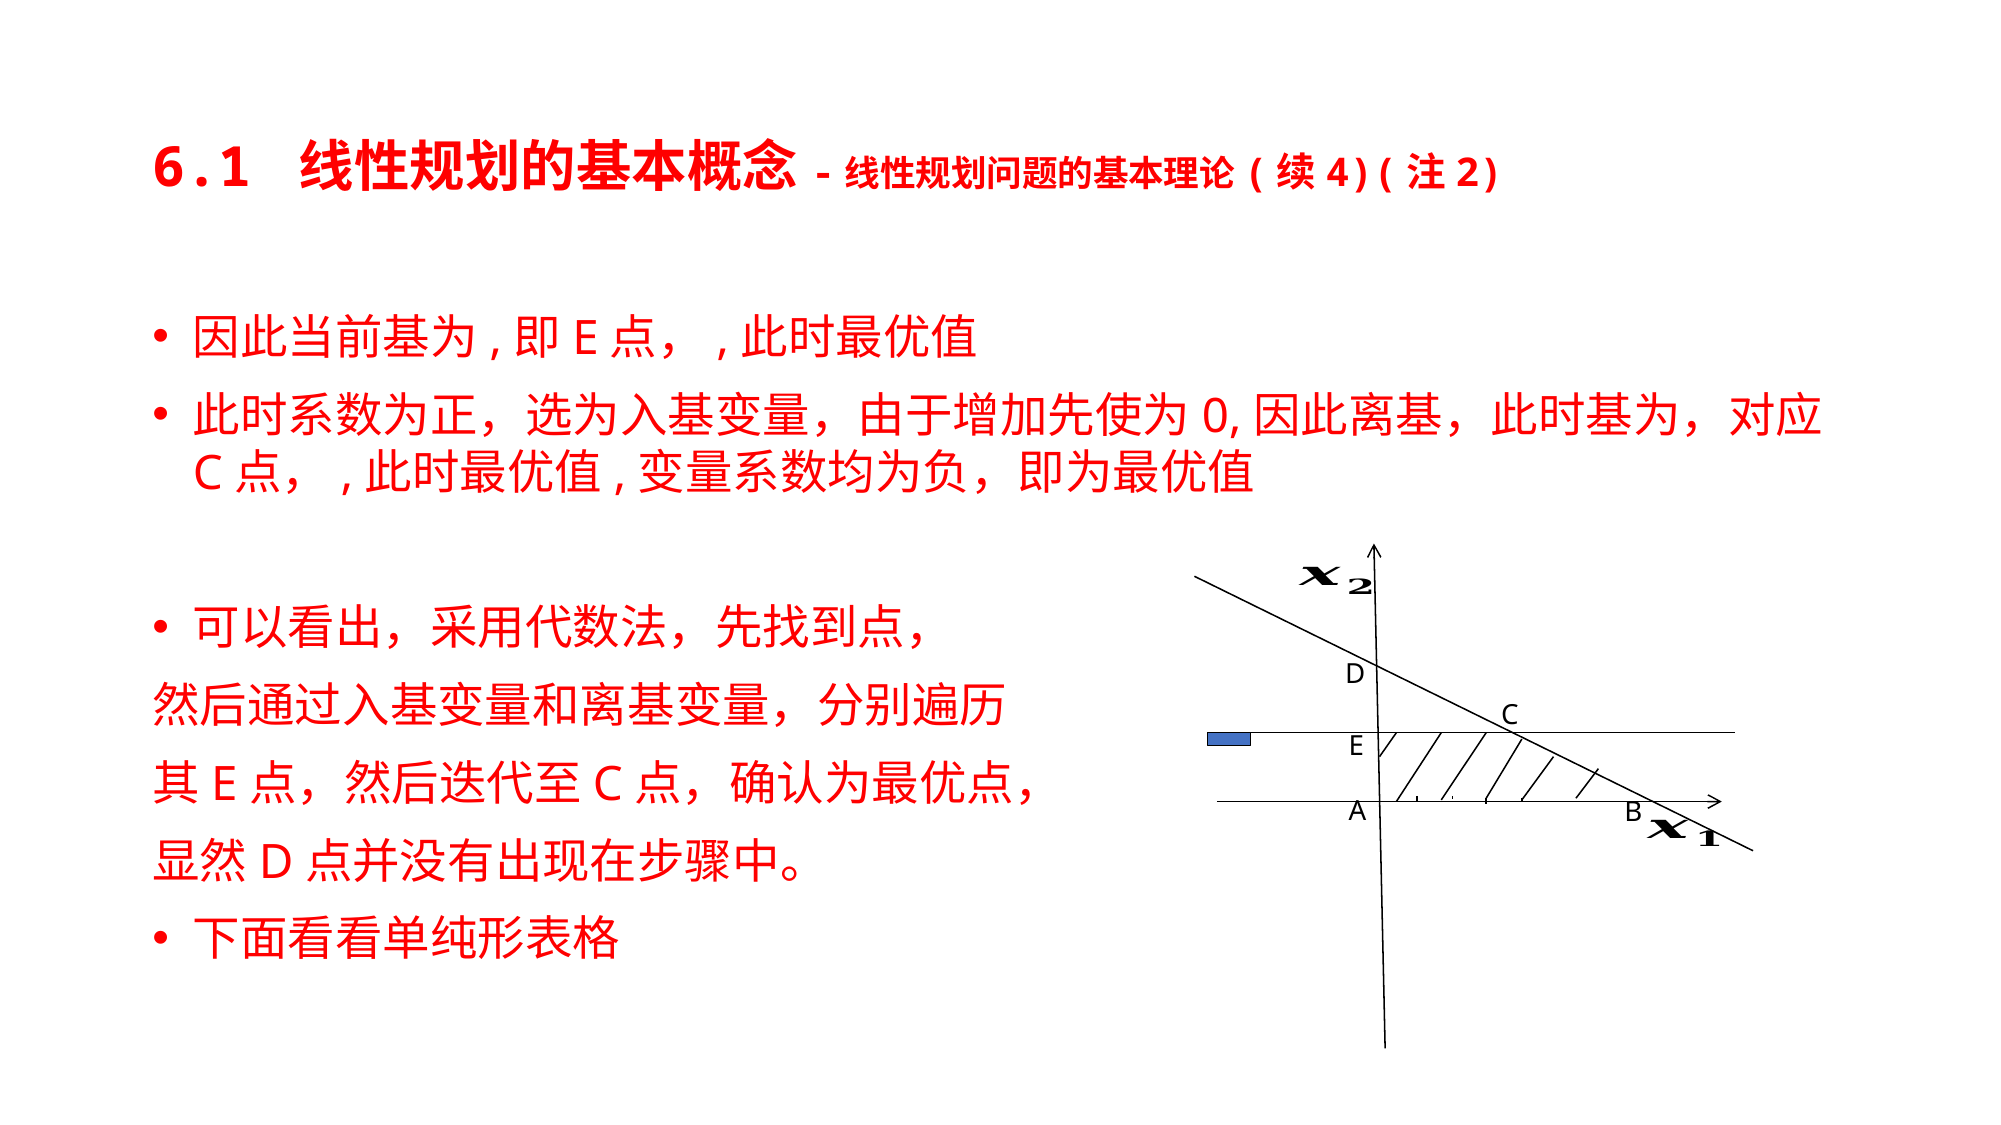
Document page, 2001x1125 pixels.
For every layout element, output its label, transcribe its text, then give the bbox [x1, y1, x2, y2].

title 6.1 线性规划的基本概念-线性规划问题的基本理论(续4)(注2) [137, 59, 1863, 278]
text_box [1194, 543, 1754, 1049]
